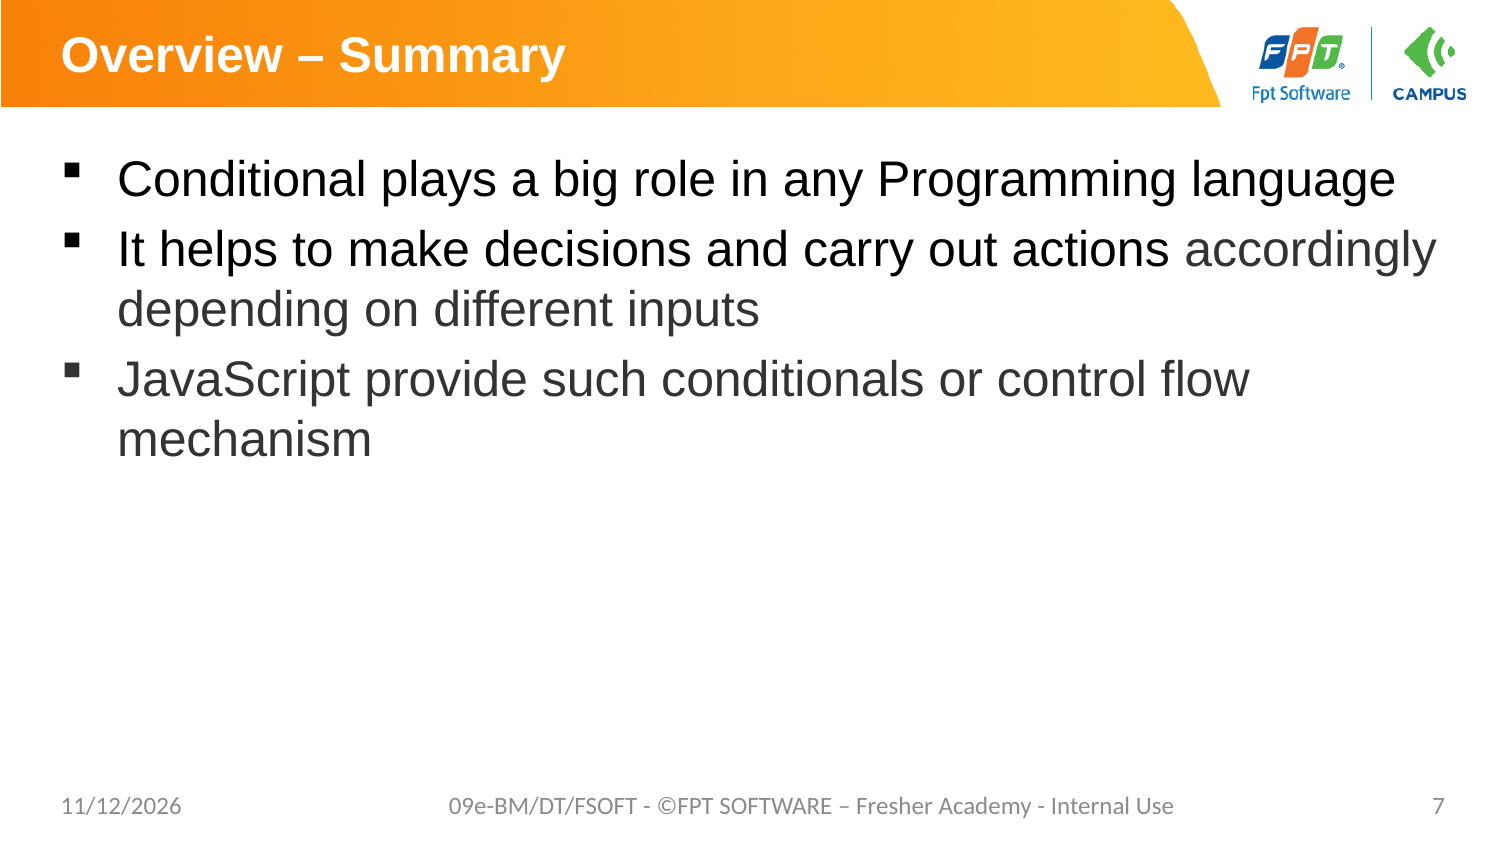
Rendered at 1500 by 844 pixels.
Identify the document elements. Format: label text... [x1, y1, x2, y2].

slide_number 7 [1350, 782, 1461, 827]
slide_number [45, 782, 270, 827]
list Conditional plays a big role in any Programming language It helps to make decisions and carry out actions accordingly depending on different inputs JavaScript provide such conditionals or control flow mechanism [45, 139, 1461, 754]
footer 09e-BM/DT/FSOFT - ©FPT SOFTWARE – Fresher Academy - Internal Use [289, 782, 1335, 827]
title Overview – Summary [45, 0, 1176, 106]
picture [1, 0, 1499, 844]
